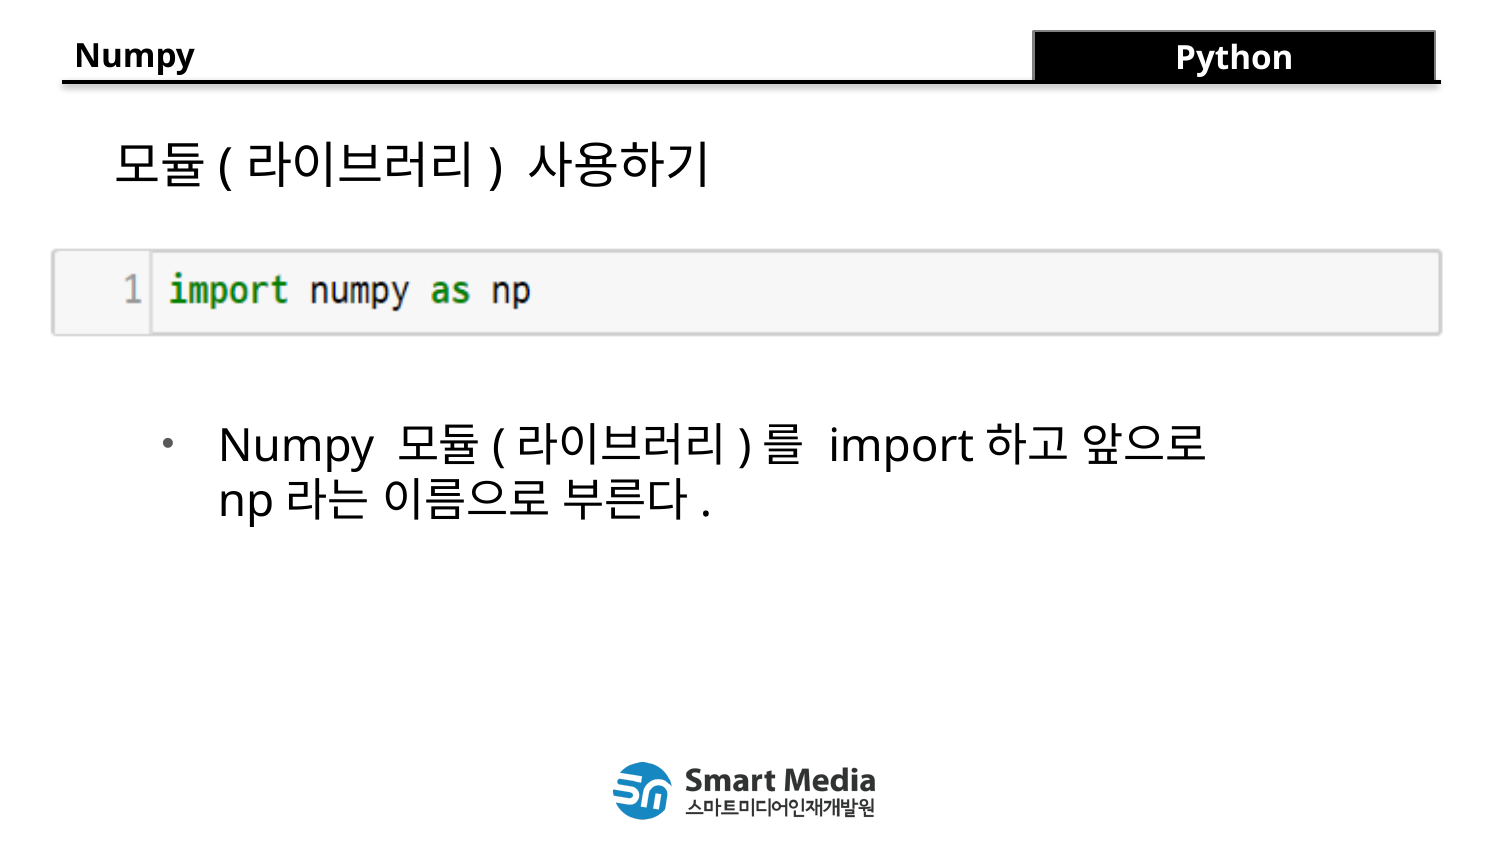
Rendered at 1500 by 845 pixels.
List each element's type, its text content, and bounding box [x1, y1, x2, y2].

text_box 모듈(라이브러리) 사용하기 [100, 125, 1294, 201]
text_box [58, 26, 1441, 83]
picture [38, 228, 1462, 352]
picture [613, 762, 875, 821]
text_box Numpy 모듈(라이브러리)를 import하고 앞으로 np라는 이름으로 부른다. [150, 410, 1294, 730]
